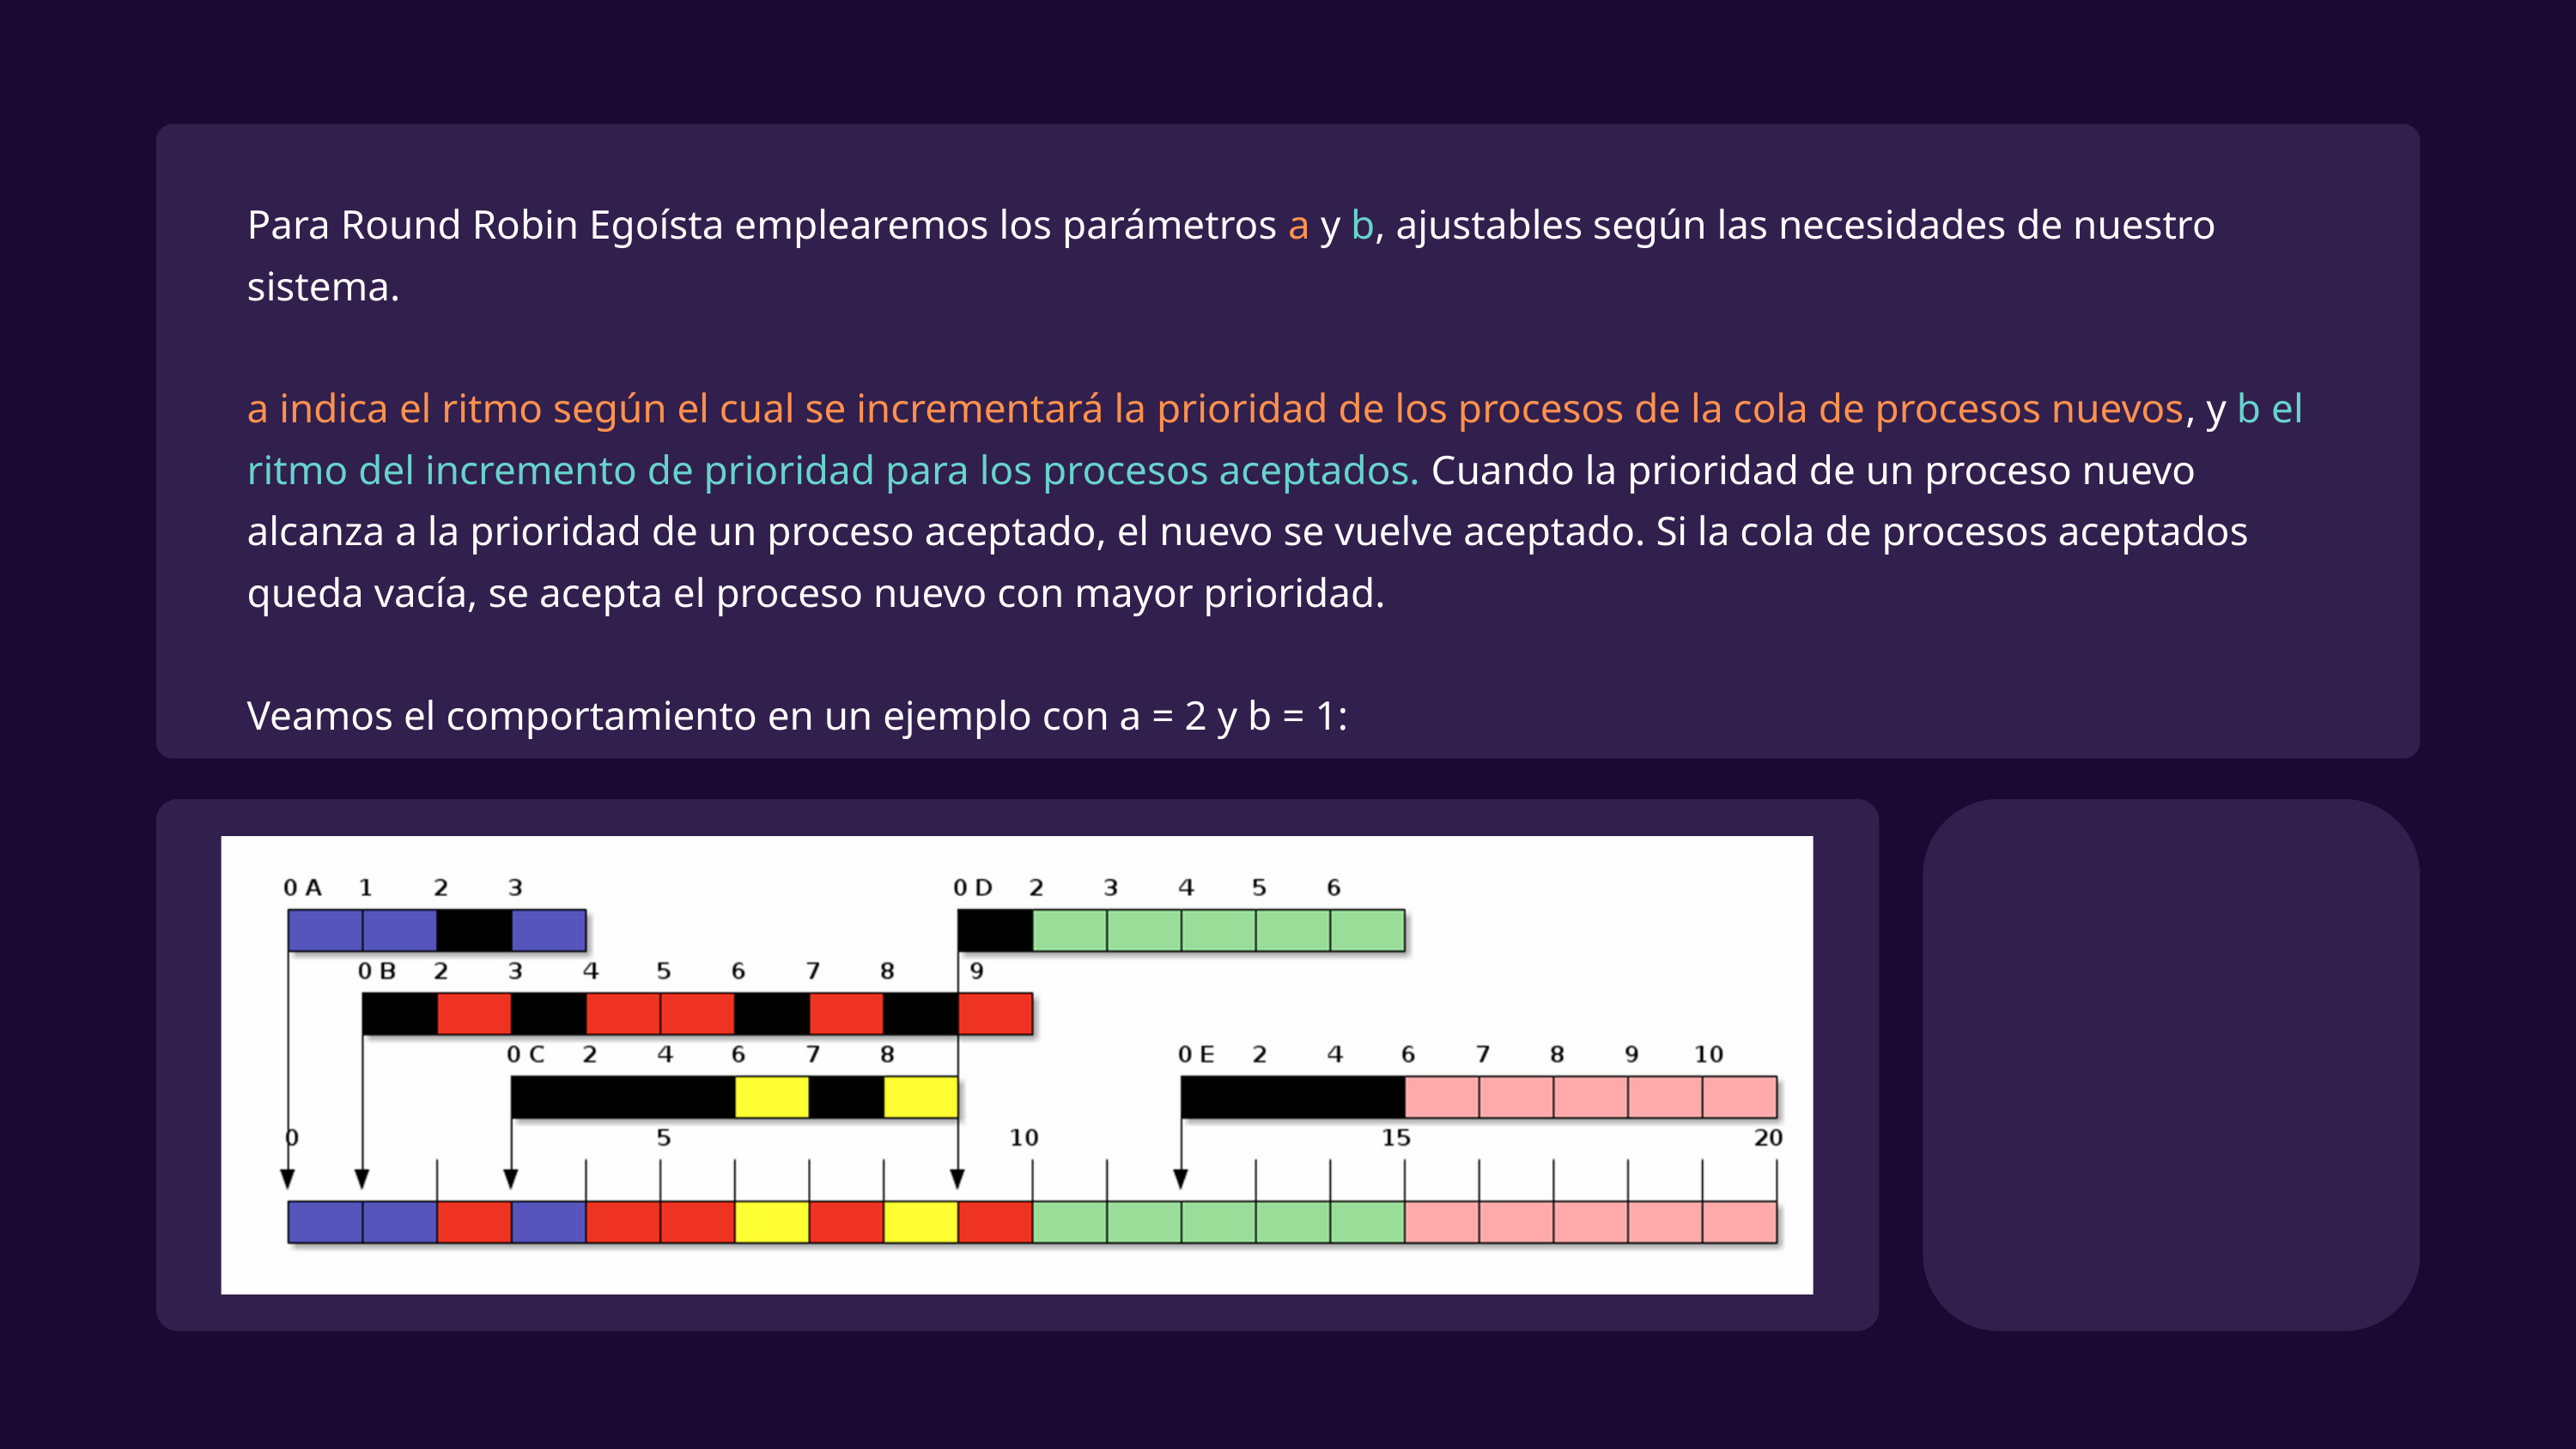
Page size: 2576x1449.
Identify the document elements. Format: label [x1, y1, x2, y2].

text_box [1923, 785, 2421, 1331]
text_box [155, 785, 1880, 1331]
text_box [155, 111, 2421, 759]
